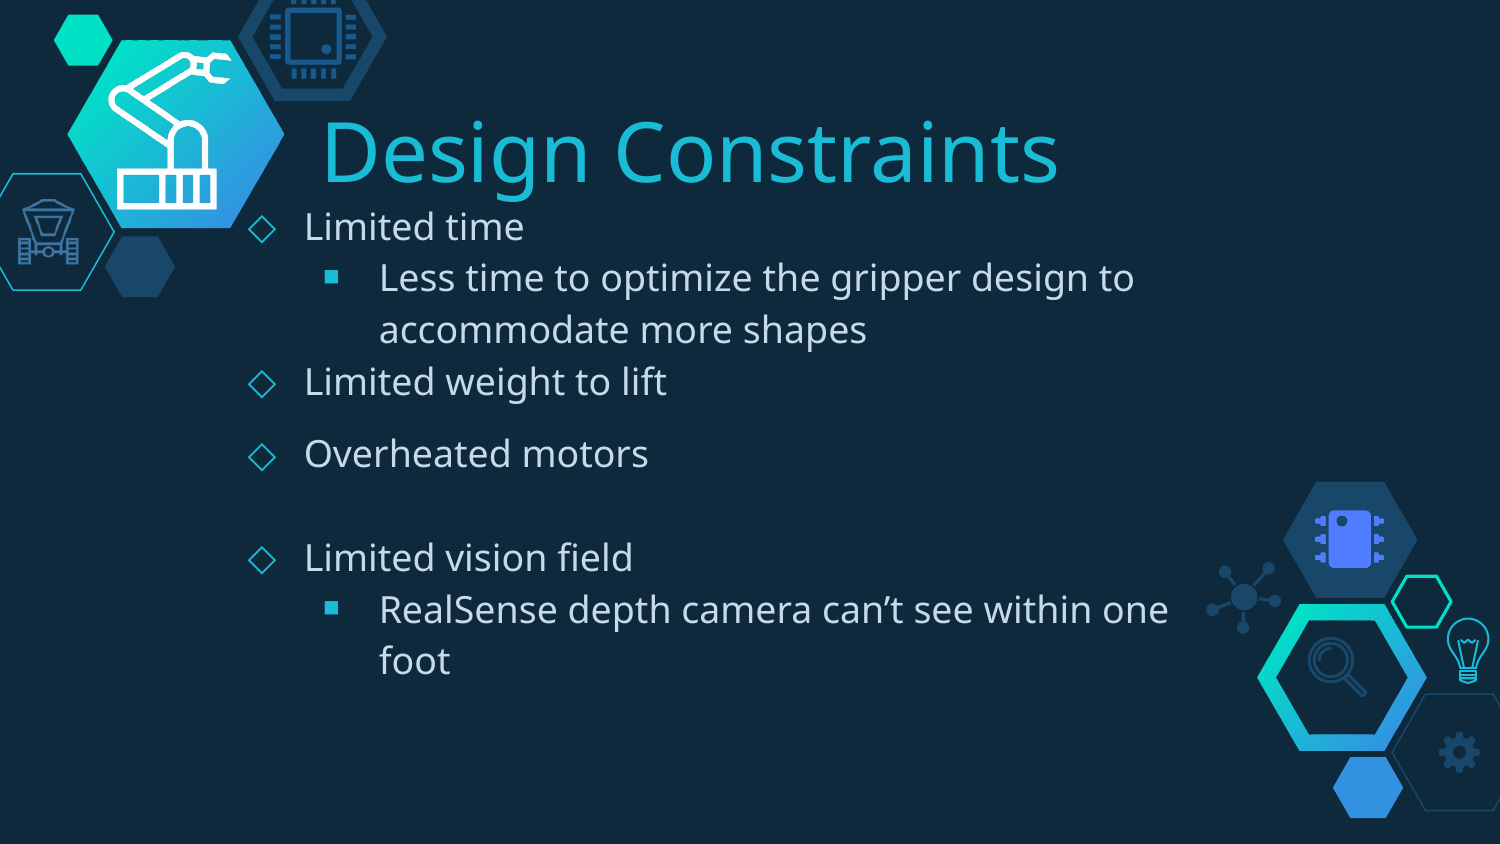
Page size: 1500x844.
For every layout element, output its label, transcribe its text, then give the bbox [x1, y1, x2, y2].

picture [1315, 505, 1384, 573]
title Design Constraints [305, 108, 1356, 215]
picture [95, 44, 246, 214]
picture [270, 0, 356, 79]
list Limited time Less time to optimize the gripper design to accommodate more shapes Limited weight to lift Overheated motors Limited vision field RealSense depth camera can’t see within one foot [213, 285, 1229, 742]
picture [16, 199, 79, 265]
